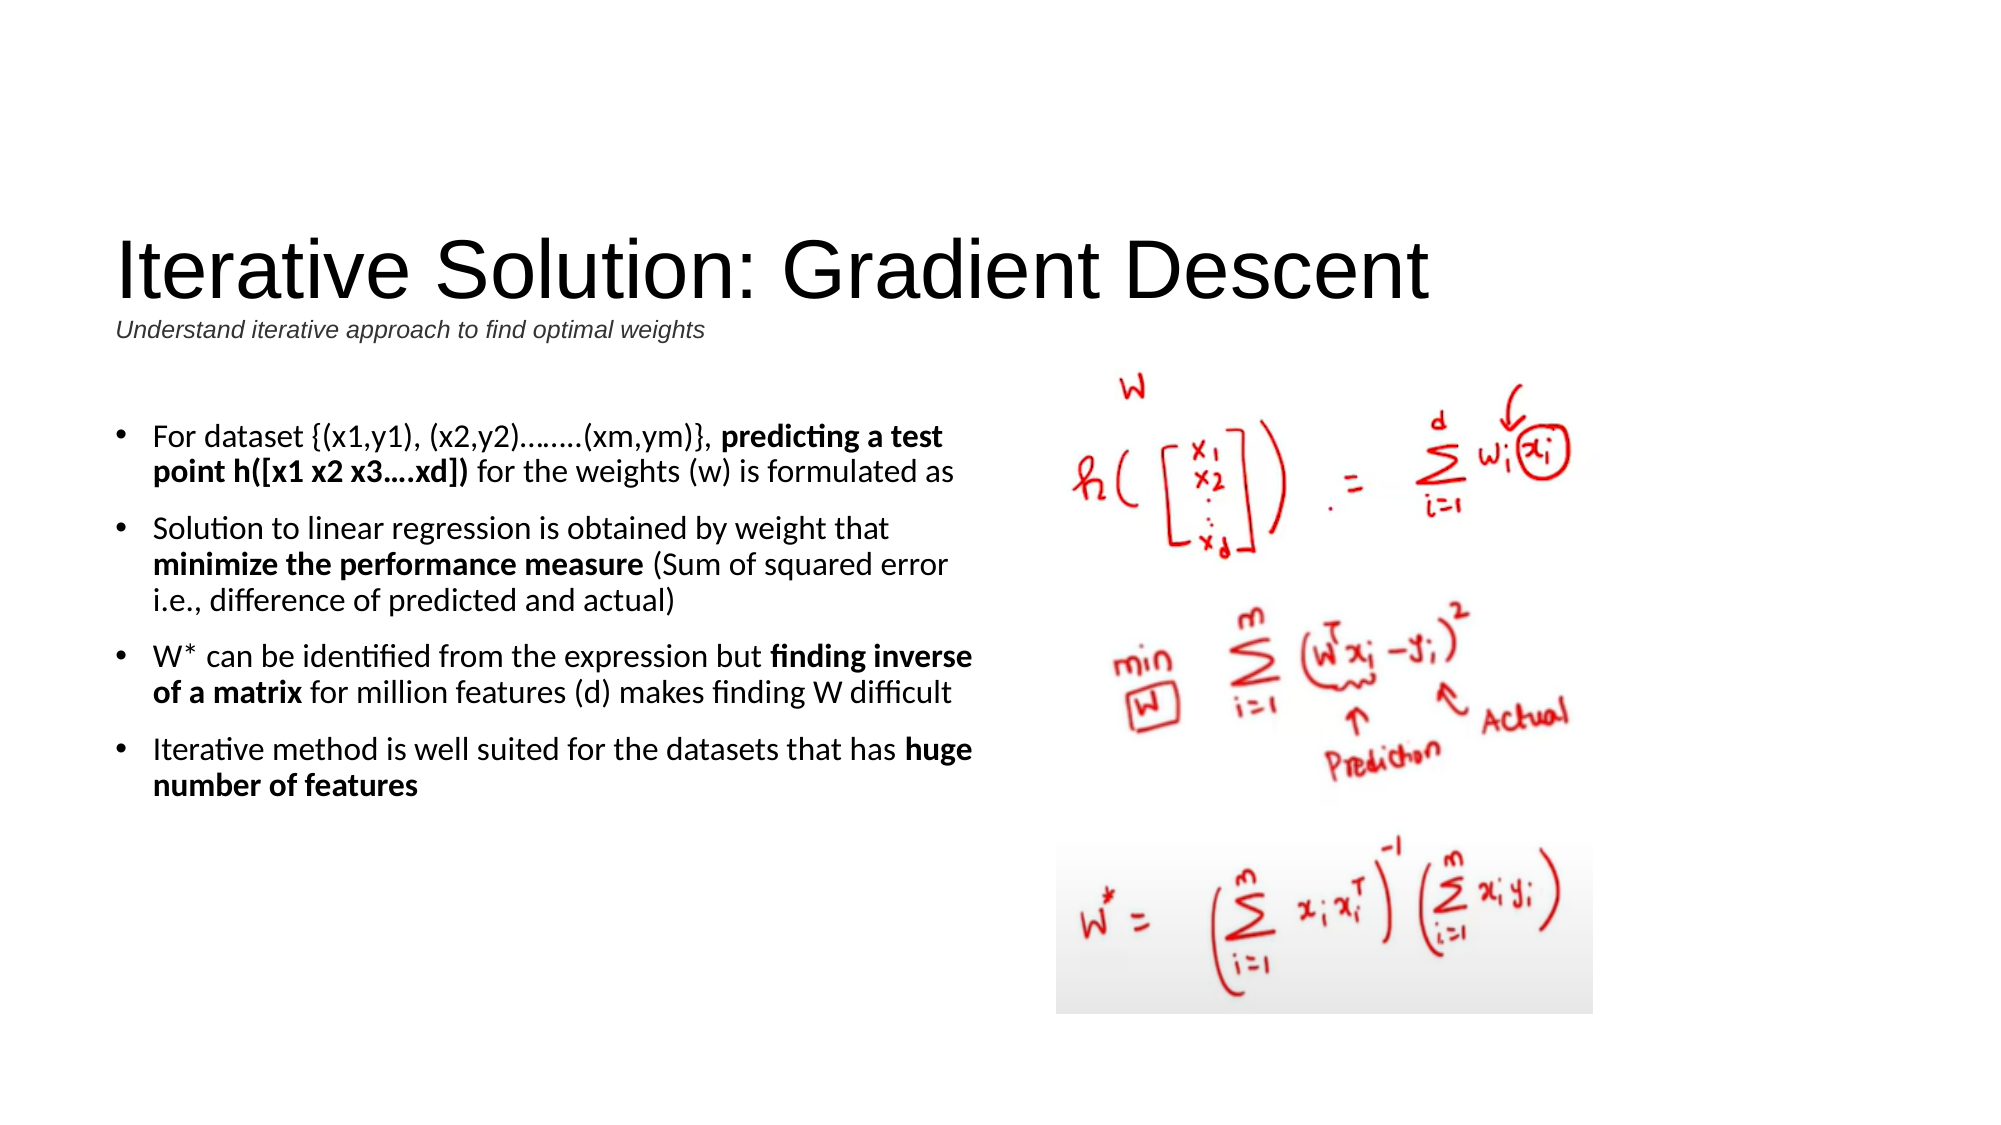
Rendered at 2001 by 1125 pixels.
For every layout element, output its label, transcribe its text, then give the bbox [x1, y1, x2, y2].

list For dataset {(x1,y1), (x2,y2)……..(xm,ym)}, predicting a test point h([x1 x2 x3….xd]) for the weights (w) is formulated as Solution to linear regression is obtained by weight that minimize the performance measure (Sum of squared error i.e., difference of predicted and actual) W* can be identified from the expression but finding inverse of a matrix for million features (d) makes finding W difficult Iterative method is well suited for the datasets that has huge number of features [100, 410, 1000, 1014]
title Iterative Solution: Gradient Descent Understand iterative approach to find optimal weights [100, 59, 1527, 352]
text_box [1048, 351, 1601, 1014]
